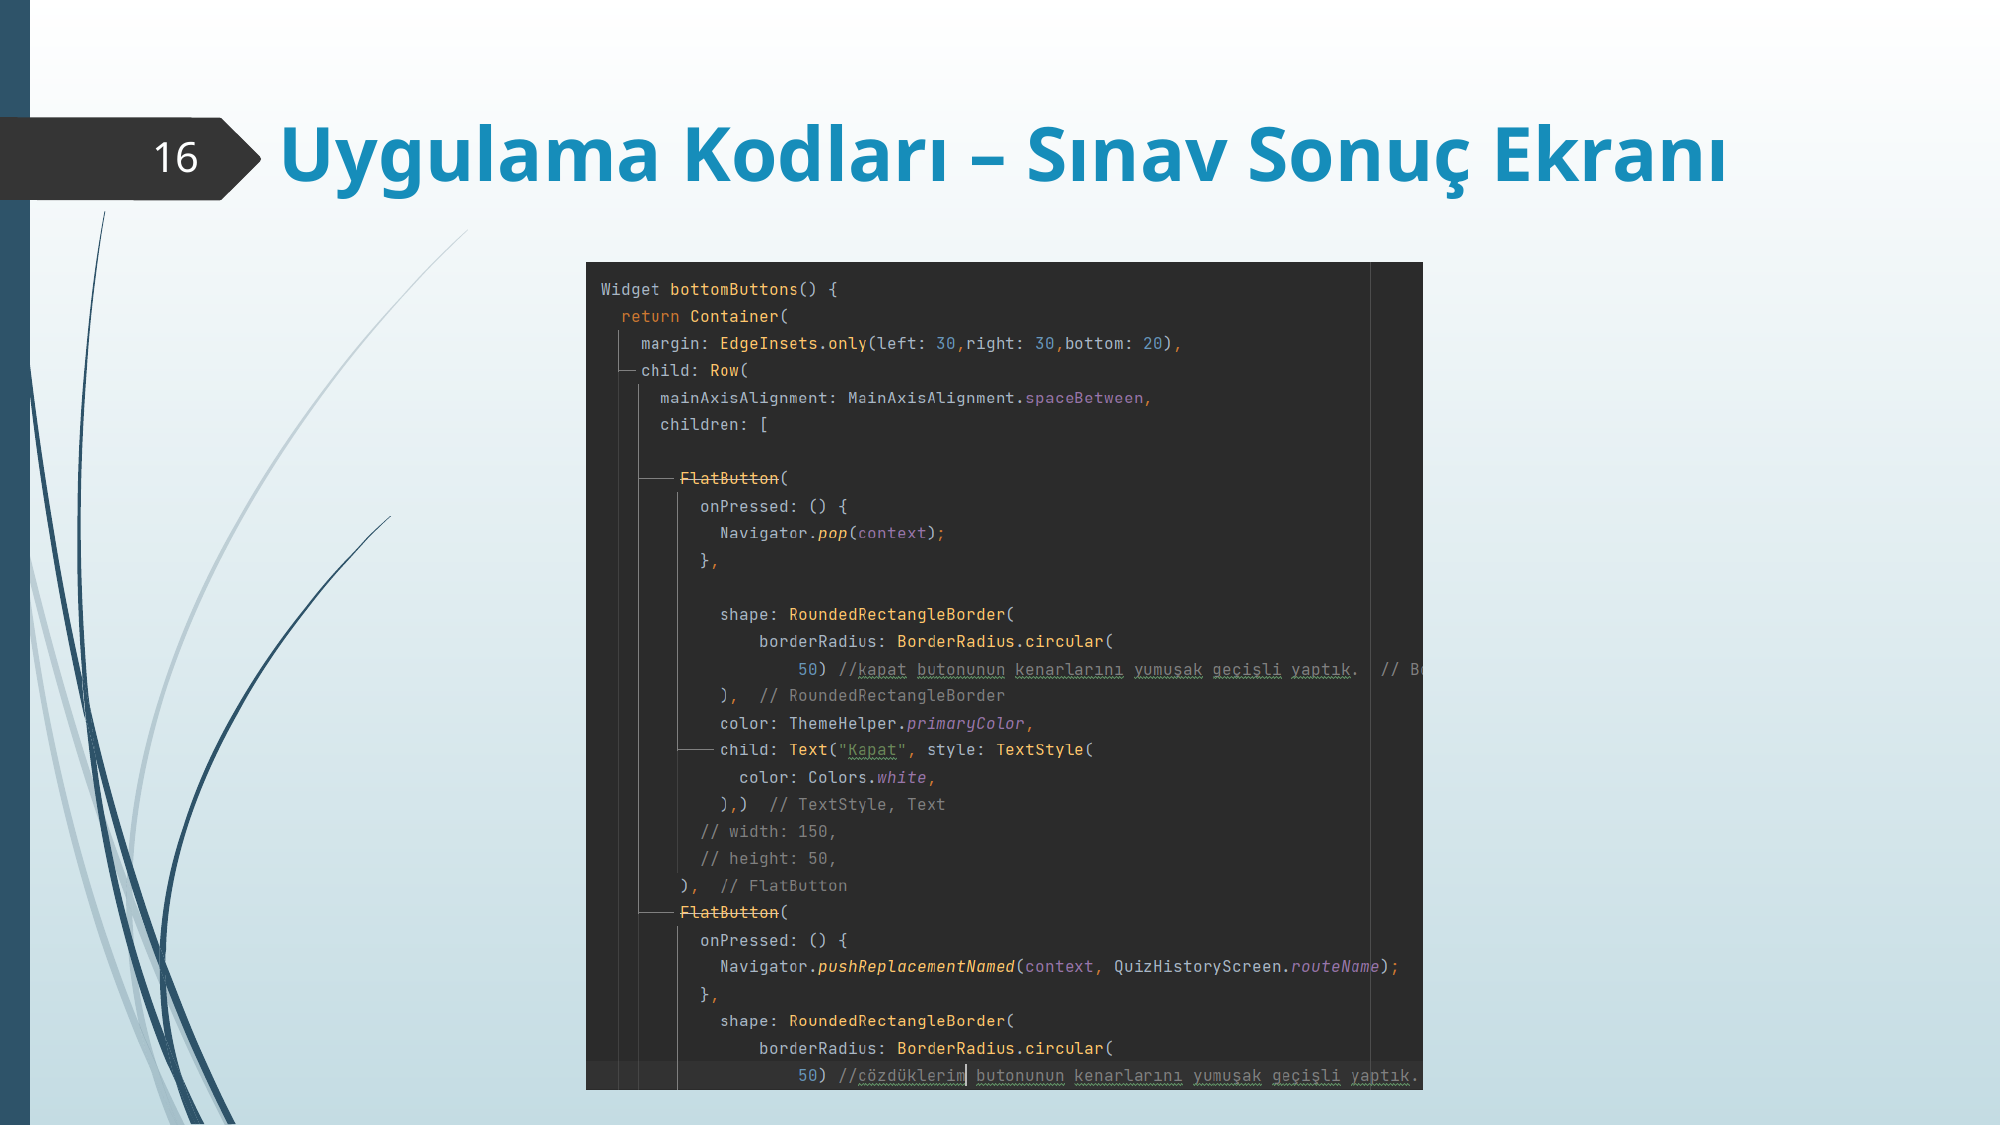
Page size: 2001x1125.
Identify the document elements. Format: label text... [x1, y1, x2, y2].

picture [586, 262, 1424, 1091]
slide_number 16 [87, 129, 216, 190]
text_box Uygulama Kodları – Sınav Sonuç Ekranı [232, 98, 1778, 309]
